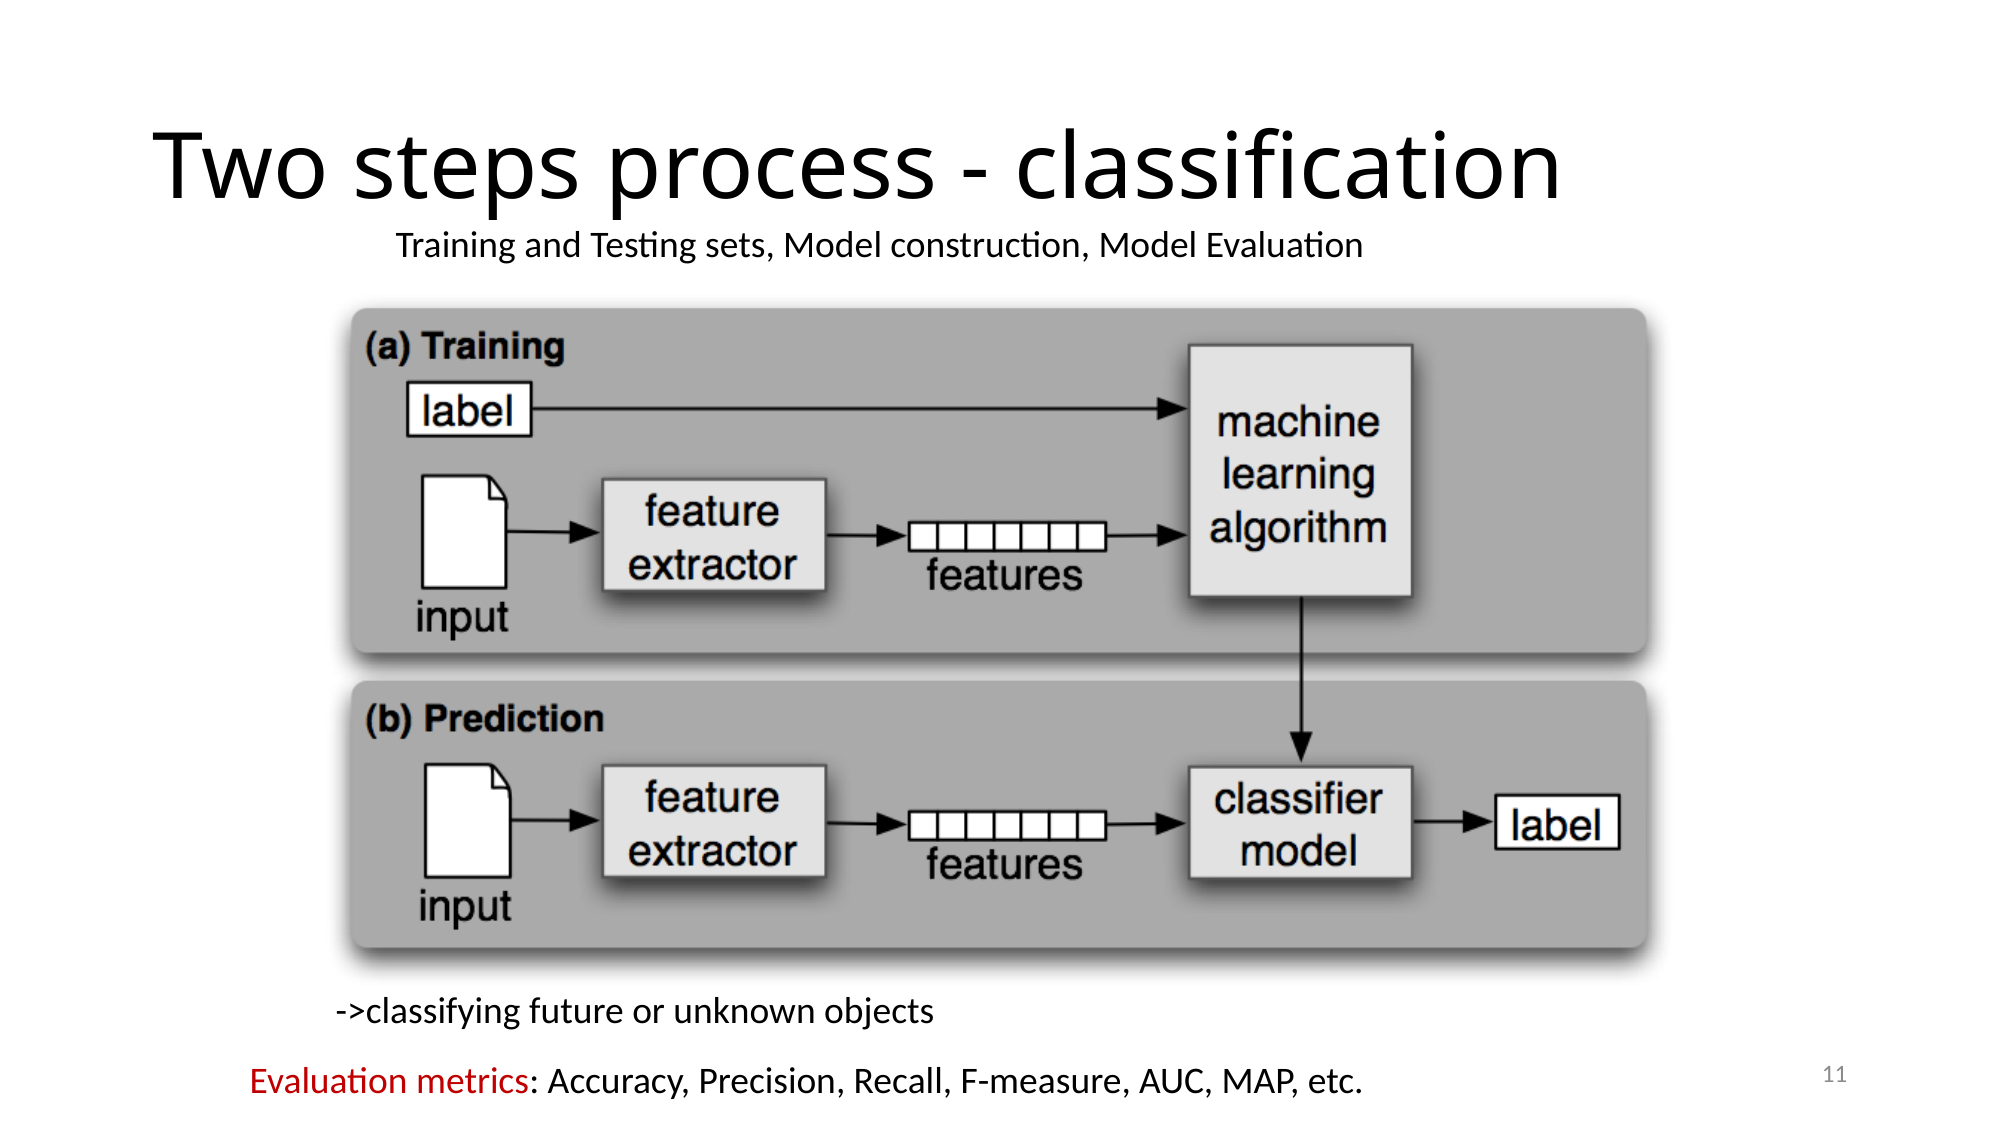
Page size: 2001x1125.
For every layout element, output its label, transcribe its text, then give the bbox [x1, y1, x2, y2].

text_box Evaluation metrics: Accuracy, Precision, Recall, F-measure, AUC, MAP, etc. [174, 1054, 1779, 1110]
text_box Training and Testing sets, Model construction, Model Evaluation [380, 212, 1381, 273]
text_box ->classifying future or unknown objects [320, 991, 1288, 1039]
slide_number 11 [1412, 1042, 1863, 1103]
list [320, 289, 1680, 991]
title Two steps process - classification [137, 59, 1863, 278]
